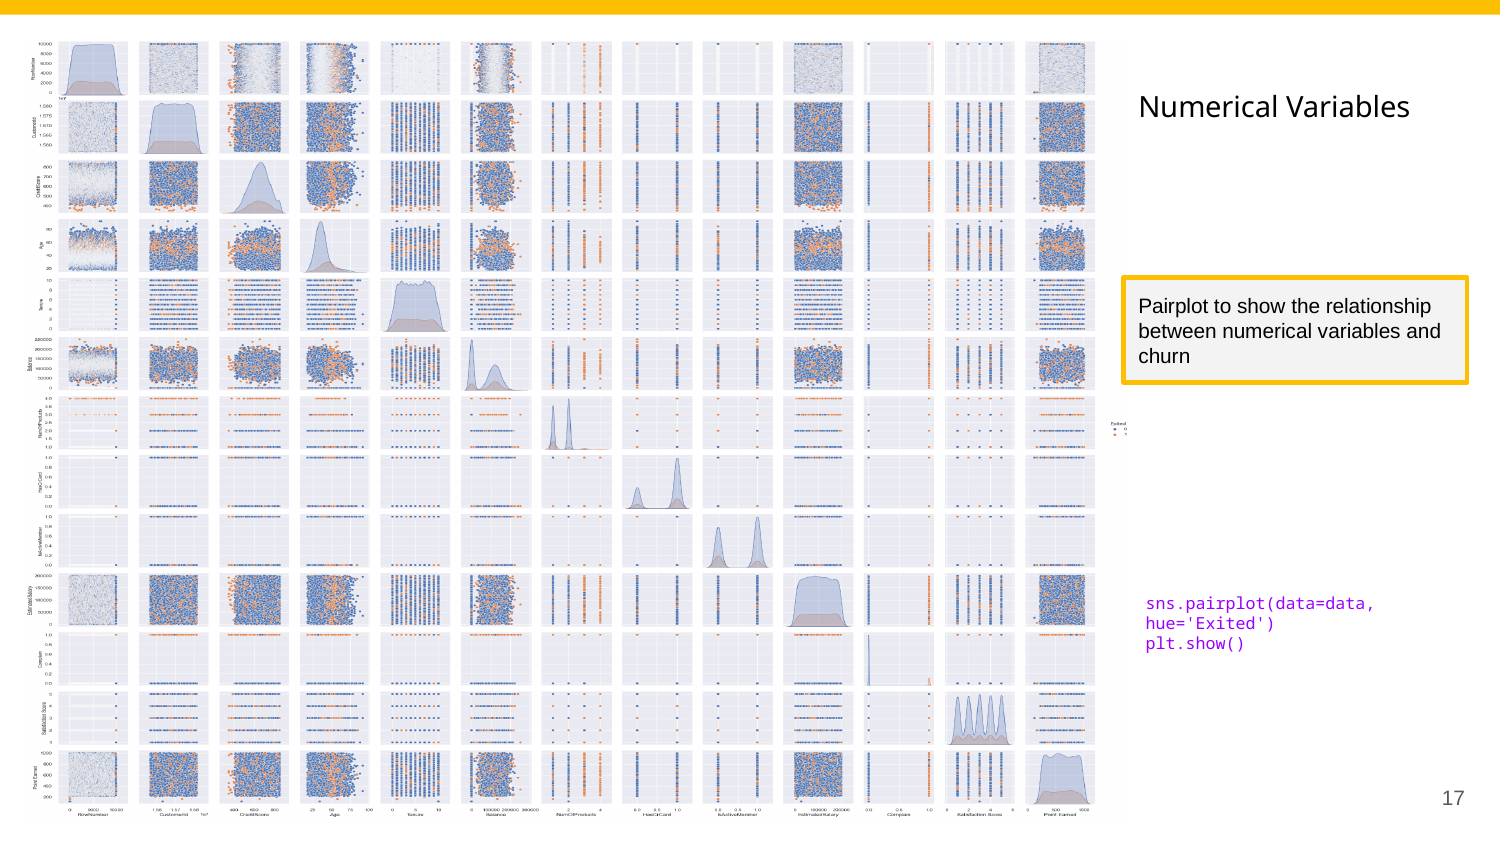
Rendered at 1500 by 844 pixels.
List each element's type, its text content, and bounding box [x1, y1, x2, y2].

text_box [0, 0, 1500, 15]
slide_number 17 [1389, 764, 1480, 830]
title Numerical Variables [1135, 72, 1449, 167]
text_box sns.pairplot(data=data, hue='Exited') plt.show() [1135, 578, 1453, 669]
text_box Pairplot to show the relationship between numerical variables and churn [1135, 277, 1467, 383]
picture [24, 39, 1131, 819]
